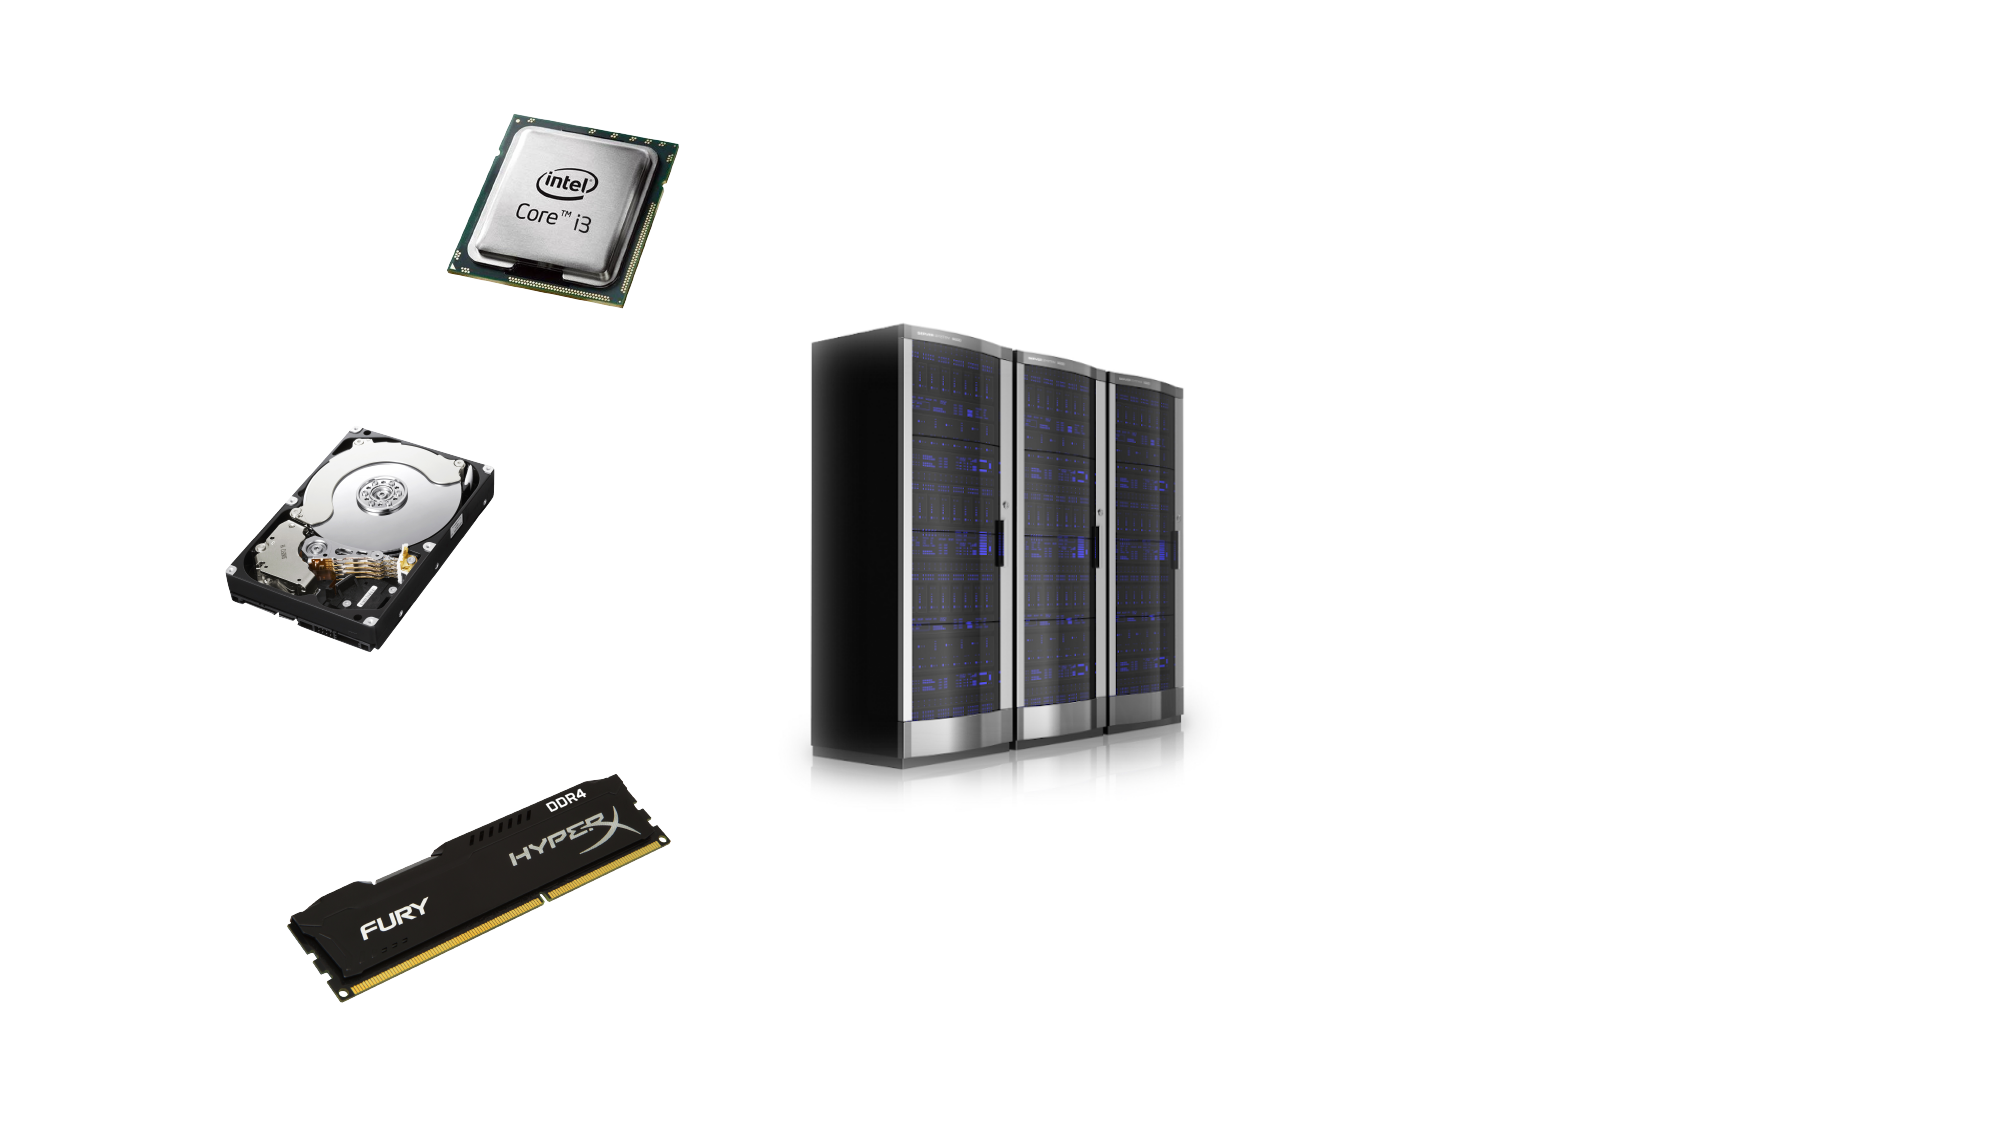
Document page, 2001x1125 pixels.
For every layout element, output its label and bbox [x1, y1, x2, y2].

picture [752, 294, 1248, 831]
list [441, 107, 684, 313]
picture [276, 765, 684, 1020]
picture [210, 412, 510, 667]
